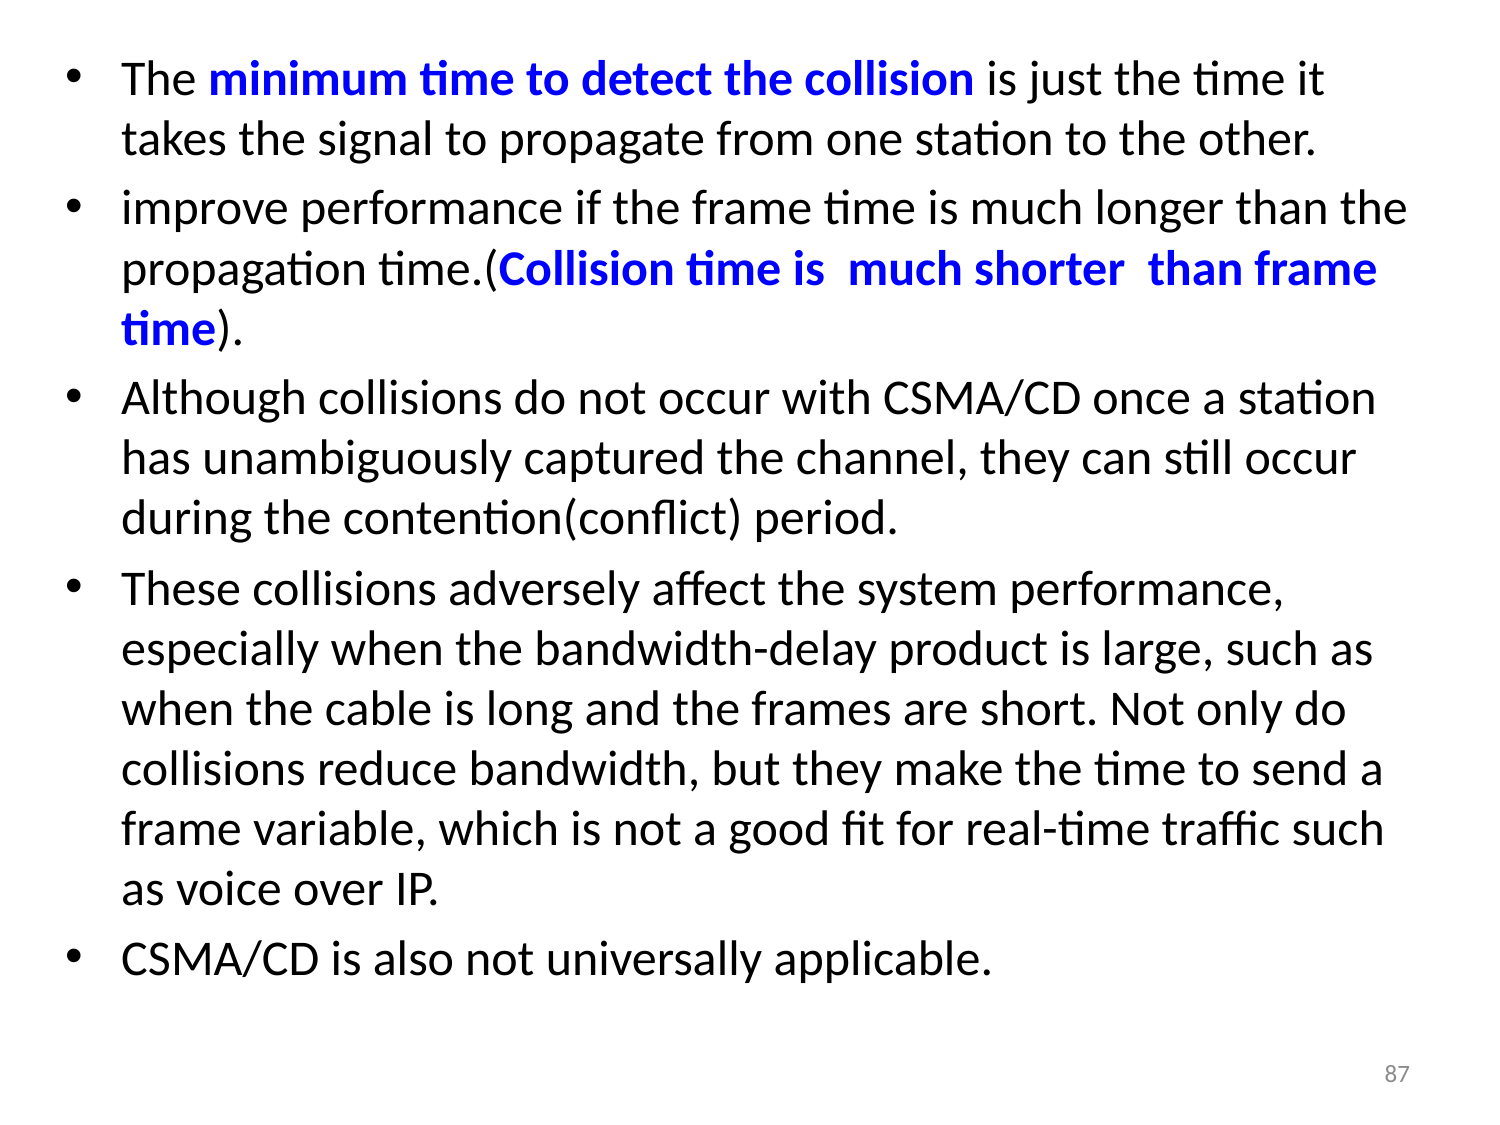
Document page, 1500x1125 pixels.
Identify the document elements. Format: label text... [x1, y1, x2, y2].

slide_number 87 [1074, 1042, 1425, 1103]
list The minimum time to detect the collision is just the time it takes the signal to propagate from one station to the other. improve performance if the frame time is much longer than the propagation time.(Collision time is much shorter than frame time). Although collisions do not occur with CSMA/CD once a station has unambiguously captured the channel, they can still occur during the contention(conflict) period. These collisions adversely affect the system performance, especially when the bandwidth-delay product is large, such as when the cable is long and the frames are short. Not only do collisions reduce bandwidth, but they make the time to send a frame variable, which is not a good fit for real-time traffic such as voice over IP. CSMA/CD is also not universally applicable. [50, 37, 1425, 1088]
text_box [1012, 624, 1450, 686]
